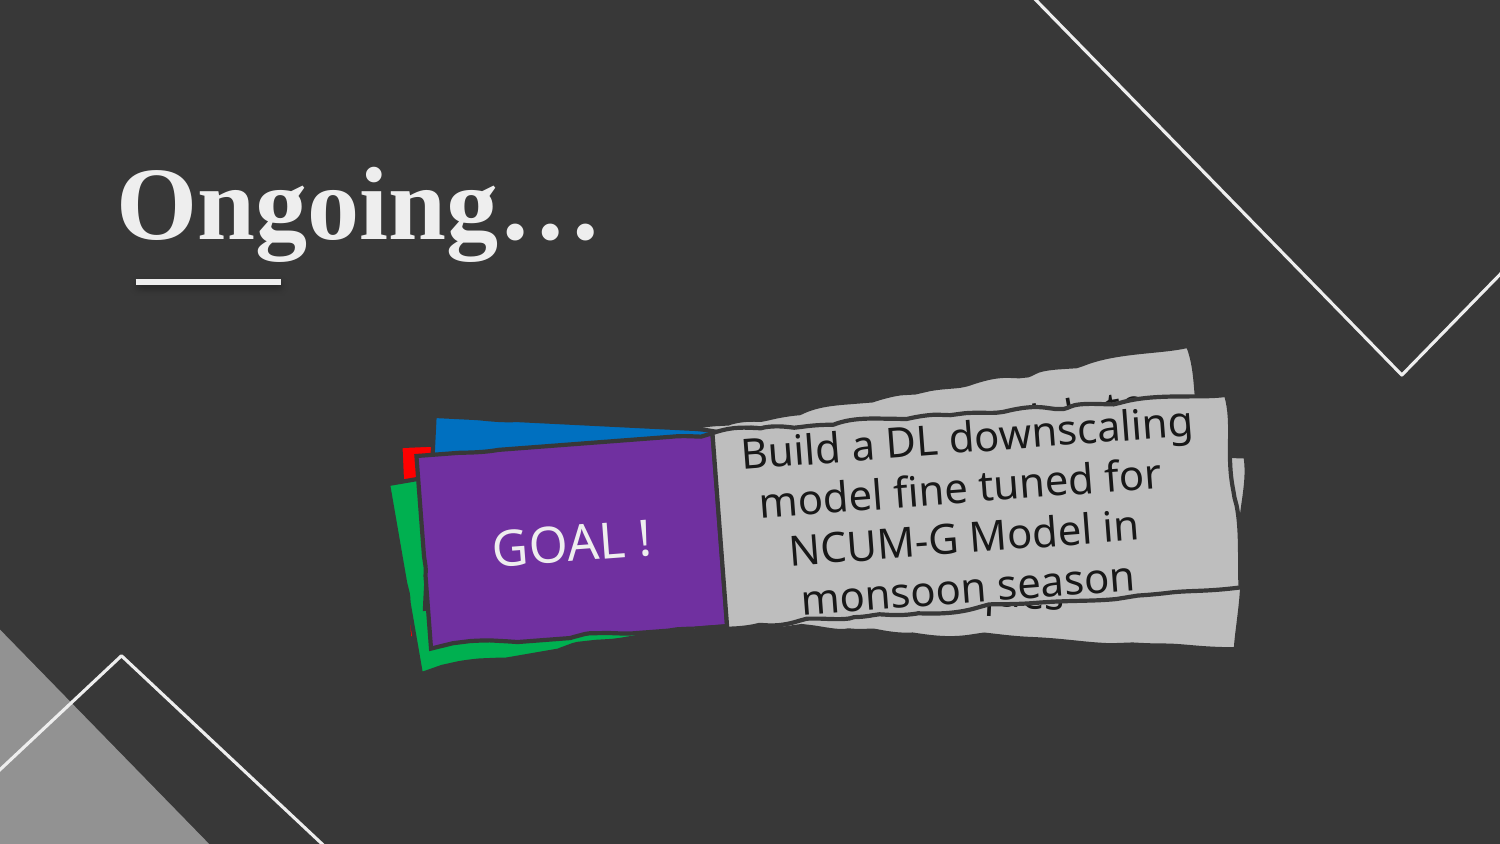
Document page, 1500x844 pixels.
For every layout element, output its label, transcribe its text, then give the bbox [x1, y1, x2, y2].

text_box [422, 420, 1239, 622]
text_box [404, 619, 418, 625]
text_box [398, 409, 1214, 611]
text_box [429, 431, 1245, 633]
title Ongoing… [101, 136, 750, 260]
